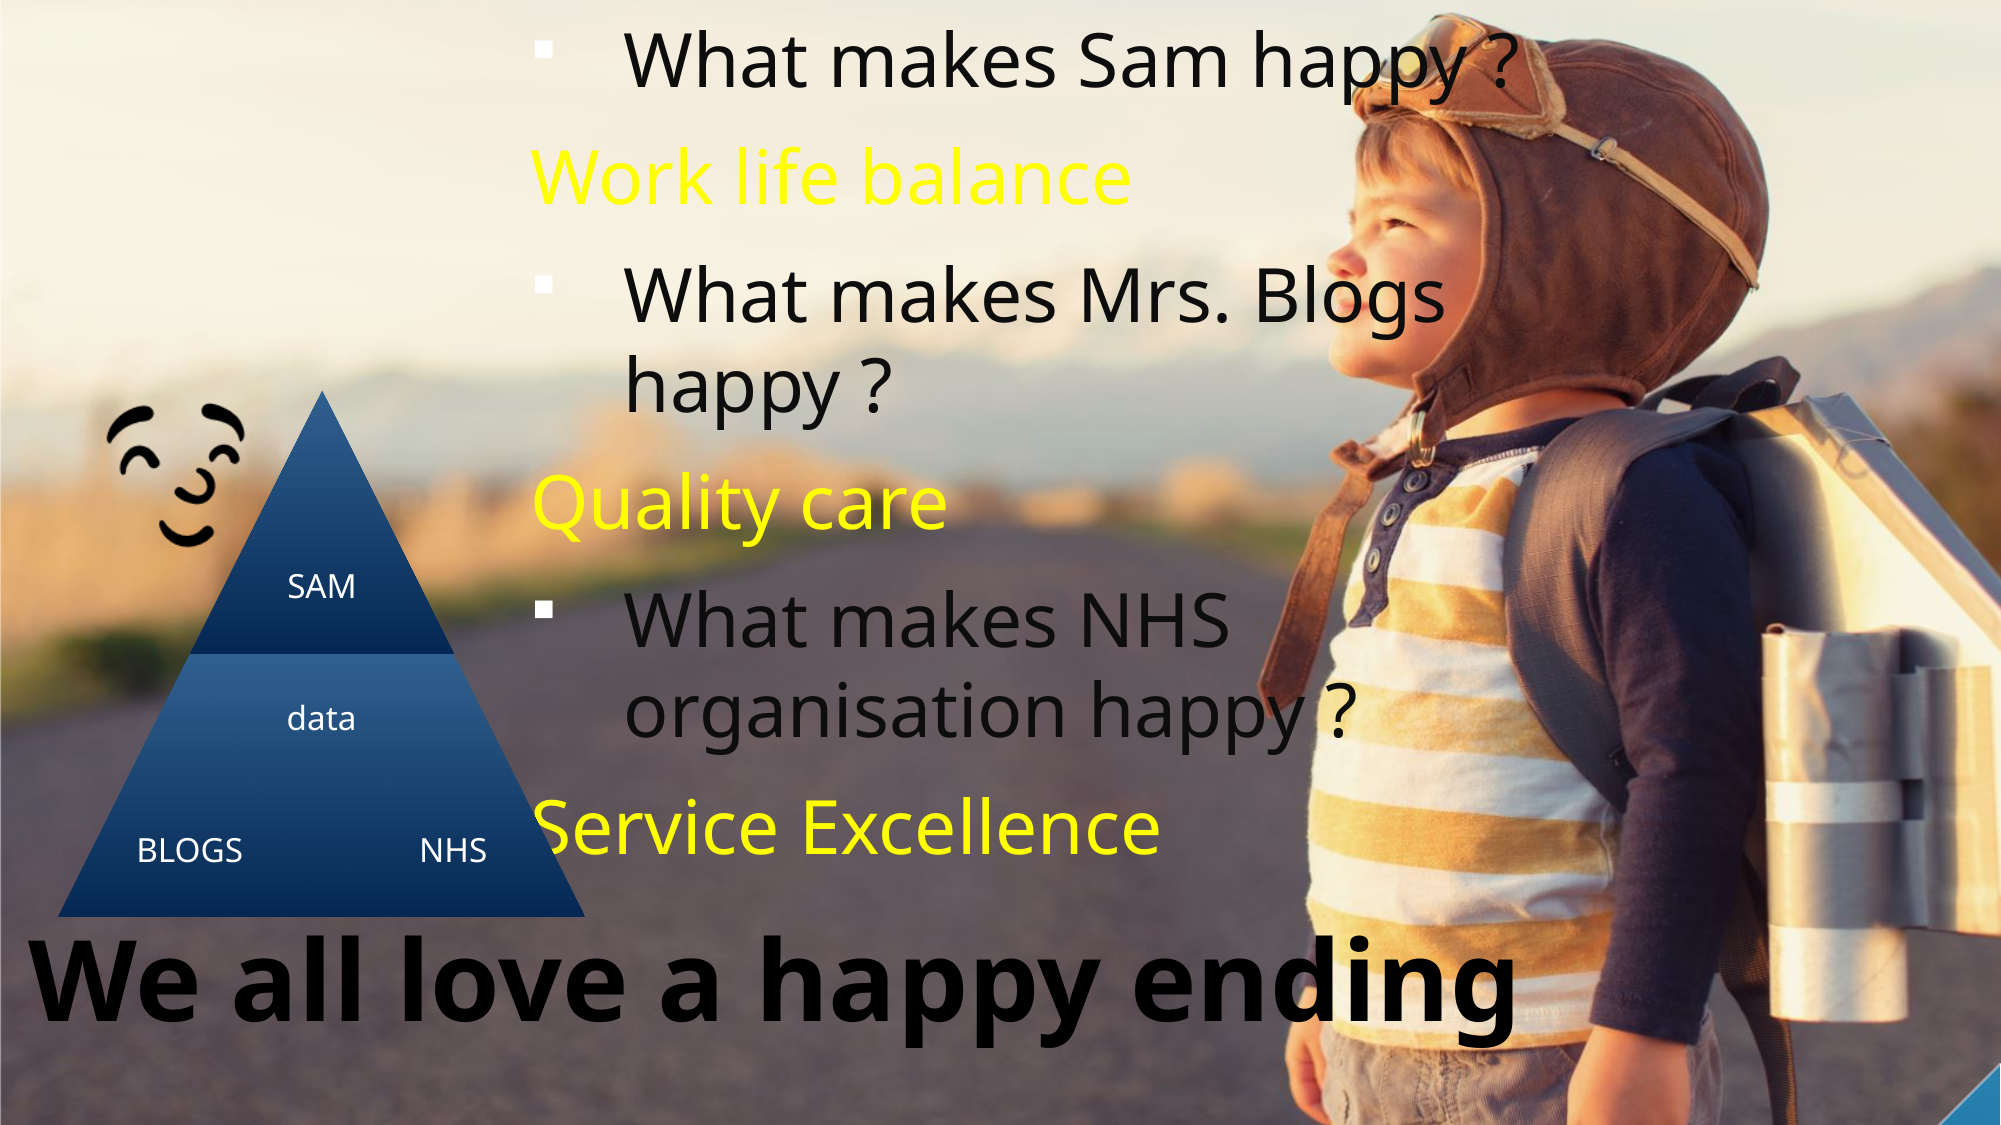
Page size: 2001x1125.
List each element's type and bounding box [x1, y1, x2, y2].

picture [0, 0, 2001, 1125]
text_box [0, 390, 823, 918]
